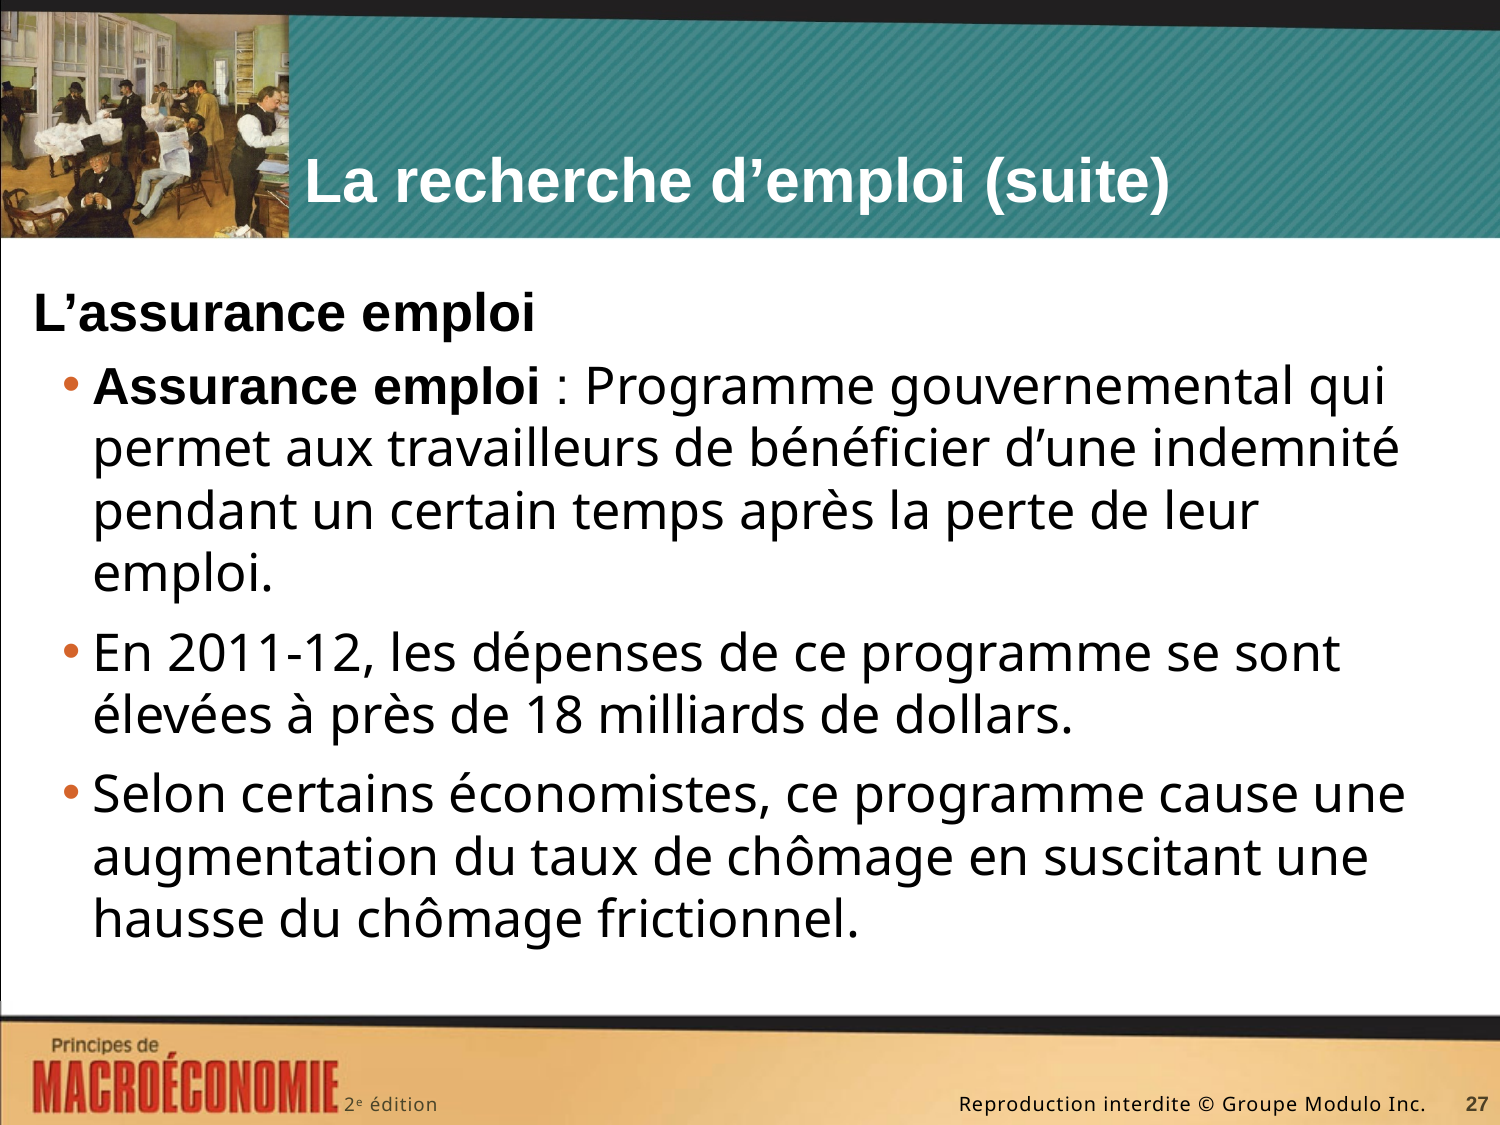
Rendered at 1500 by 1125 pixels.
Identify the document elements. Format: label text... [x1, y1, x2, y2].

picture [0, 0, 1500, 1125]
slide_number 27 [1417, 1070, 1489, 1125]
picture [1412, 1102, 1417, 1110]
title La recherche d’emploi (suite) [304, 32, 1431, 223]
list L’assurance emploi Assurance emploi : Programme gouvernemental qui permet aux travailleurs de bénéficier d’une indemnité pendant un certain temps après la perte de leur emploi. En 2011-12, les dépenses de ce programme se sont élevées à près de 18 milliards de dollars. Selon certains économistes, ce programme cause une augmentation du taux de chômage en suscitant une hausse du chômage frictionnel. [17, 269, 1431, 1000]
